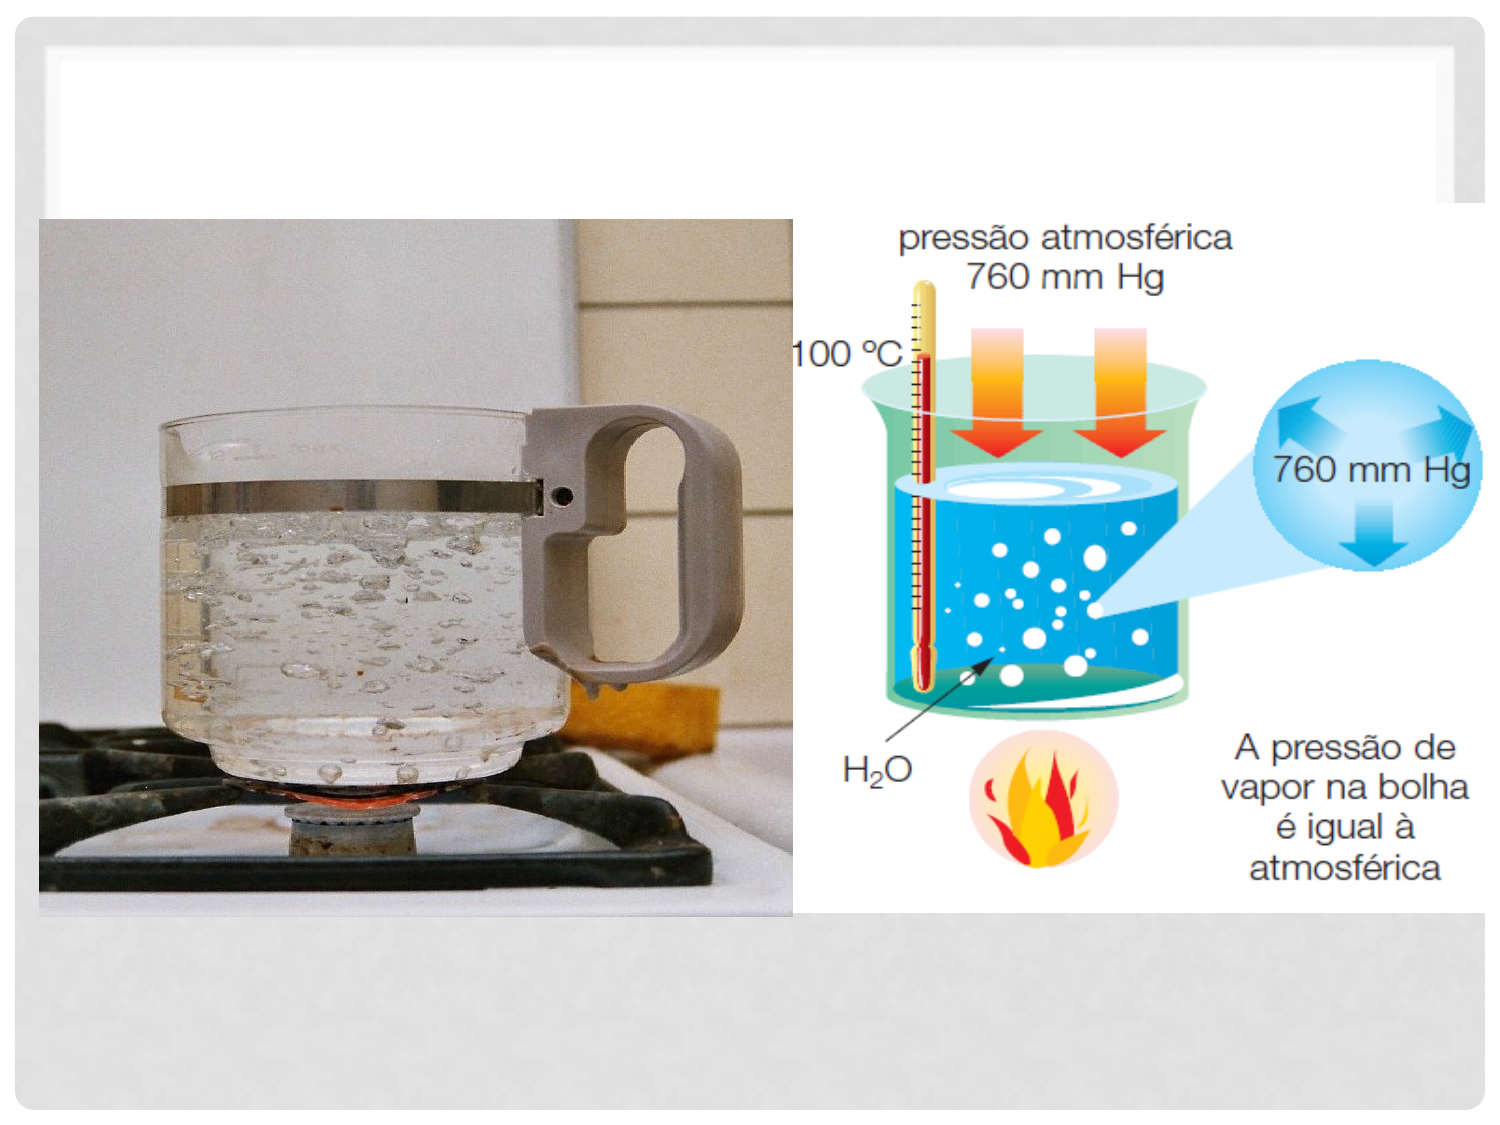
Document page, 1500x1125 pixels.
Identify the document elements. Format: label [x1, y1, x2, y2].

picture [39, 203, 1498, 918]
